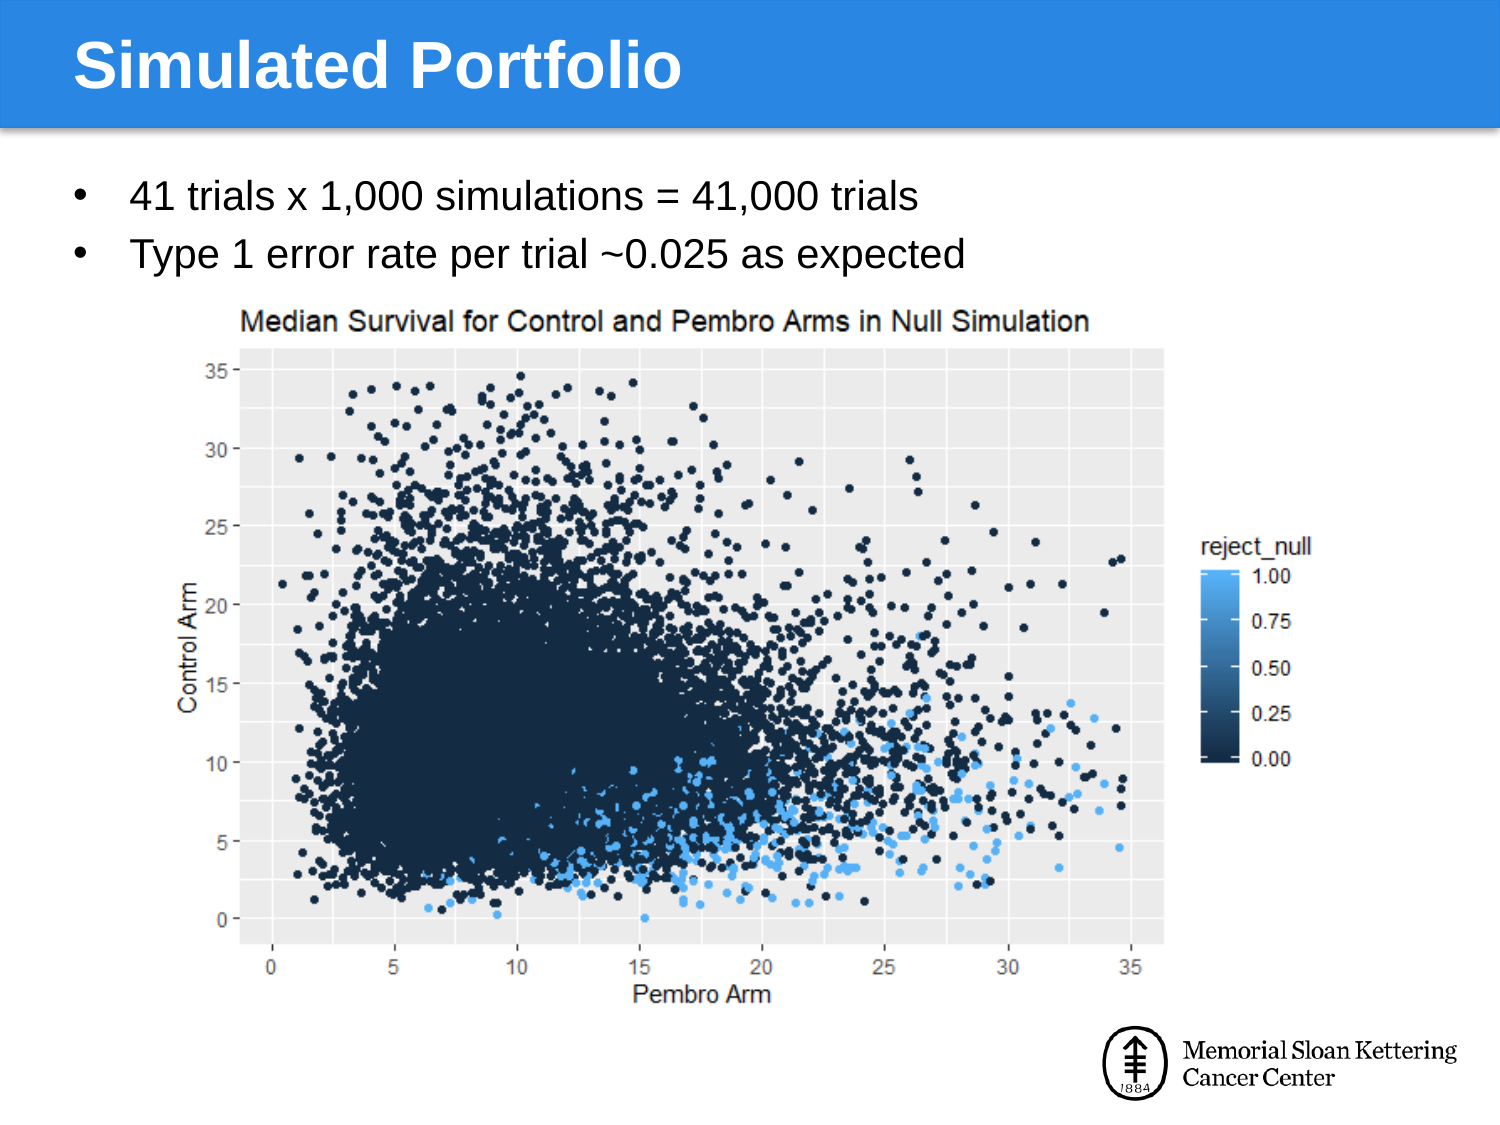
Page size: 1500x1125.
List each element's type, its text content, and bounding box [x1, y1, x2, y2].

title Simulated Portfolio [58, 14, 1460, 128]
picture [162, 294, 1338, 1020]
list 41 trials x 1,000 simulations = 41,000 trials Type 1 error rate per trial ~0.025 as expected [58, 161, 1460, 1011]
